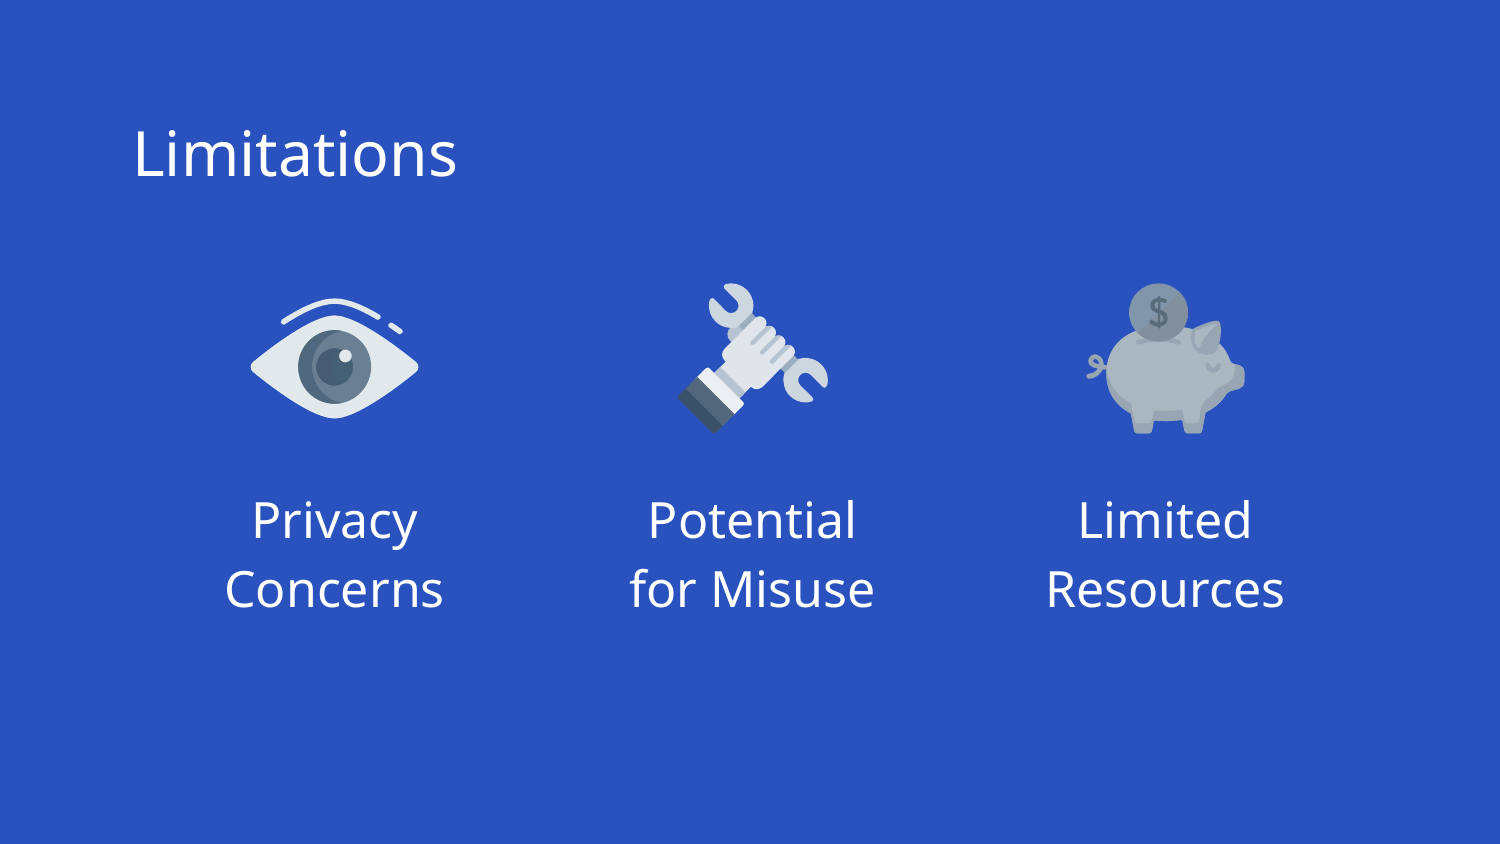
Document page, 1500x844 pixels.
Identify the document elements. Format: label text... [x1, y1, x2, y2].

text_box Privacy Concerns [177, 465, 493, 633]
text_box Limited Resources [1007, 465, 1323, 633]
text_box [677, 283, 828, 434]
text_box Limitations [117, 87, 1383, 204]
text_box Potential for Misuse [595, 465, 911, 633]
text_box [249, 298, 420, 419]
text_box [1086, 283, 1245, 434]
